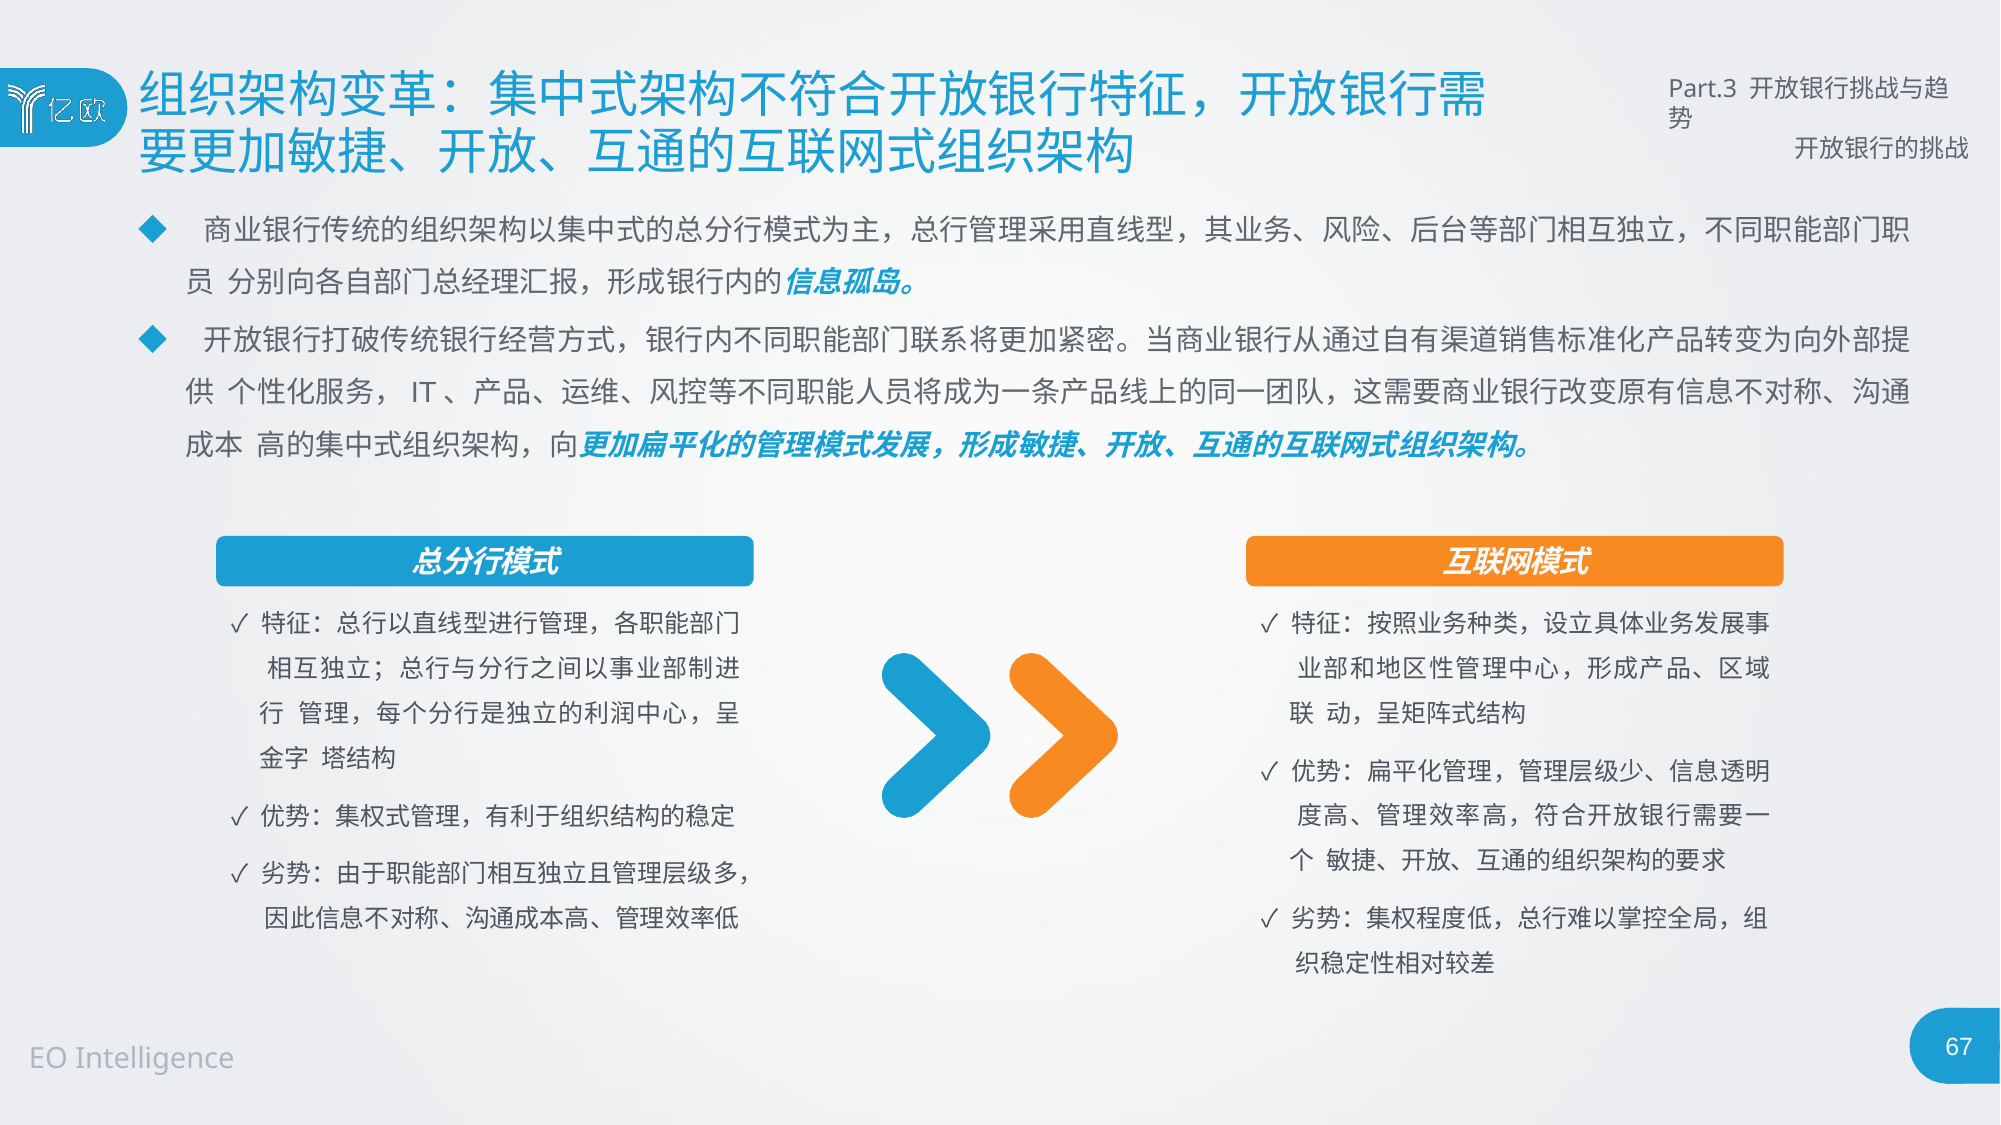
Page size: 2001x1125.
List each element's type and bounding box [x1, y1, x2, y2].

text_box [229, 592, 742, 773]
text_box [229, 842, 766, 933]
text_box [881, 653, 991, 818]
text_box [1864, 72, 1972, 163]
text_box [1259, 592, 1772, 728]
text_box [1943, 1032, 1976, 1061]
text_box [1009, 653, 1118, 818]
text_box [1259, 887, 1772, 978]
text_box [136, 193, 1912, 461]
text_box [1259, 740, 1772, 875]
picture [0, 0, 2000, 1125]
text_box [216, 535, 754, 587]
text_box [1246, 535, 1784, 587]
title [136, 65, 1864, 193]
text_box [8, 84, 105, 133]
footer [26, 1043, 241, 1125]
text_box [229, 800, 737, 831]
